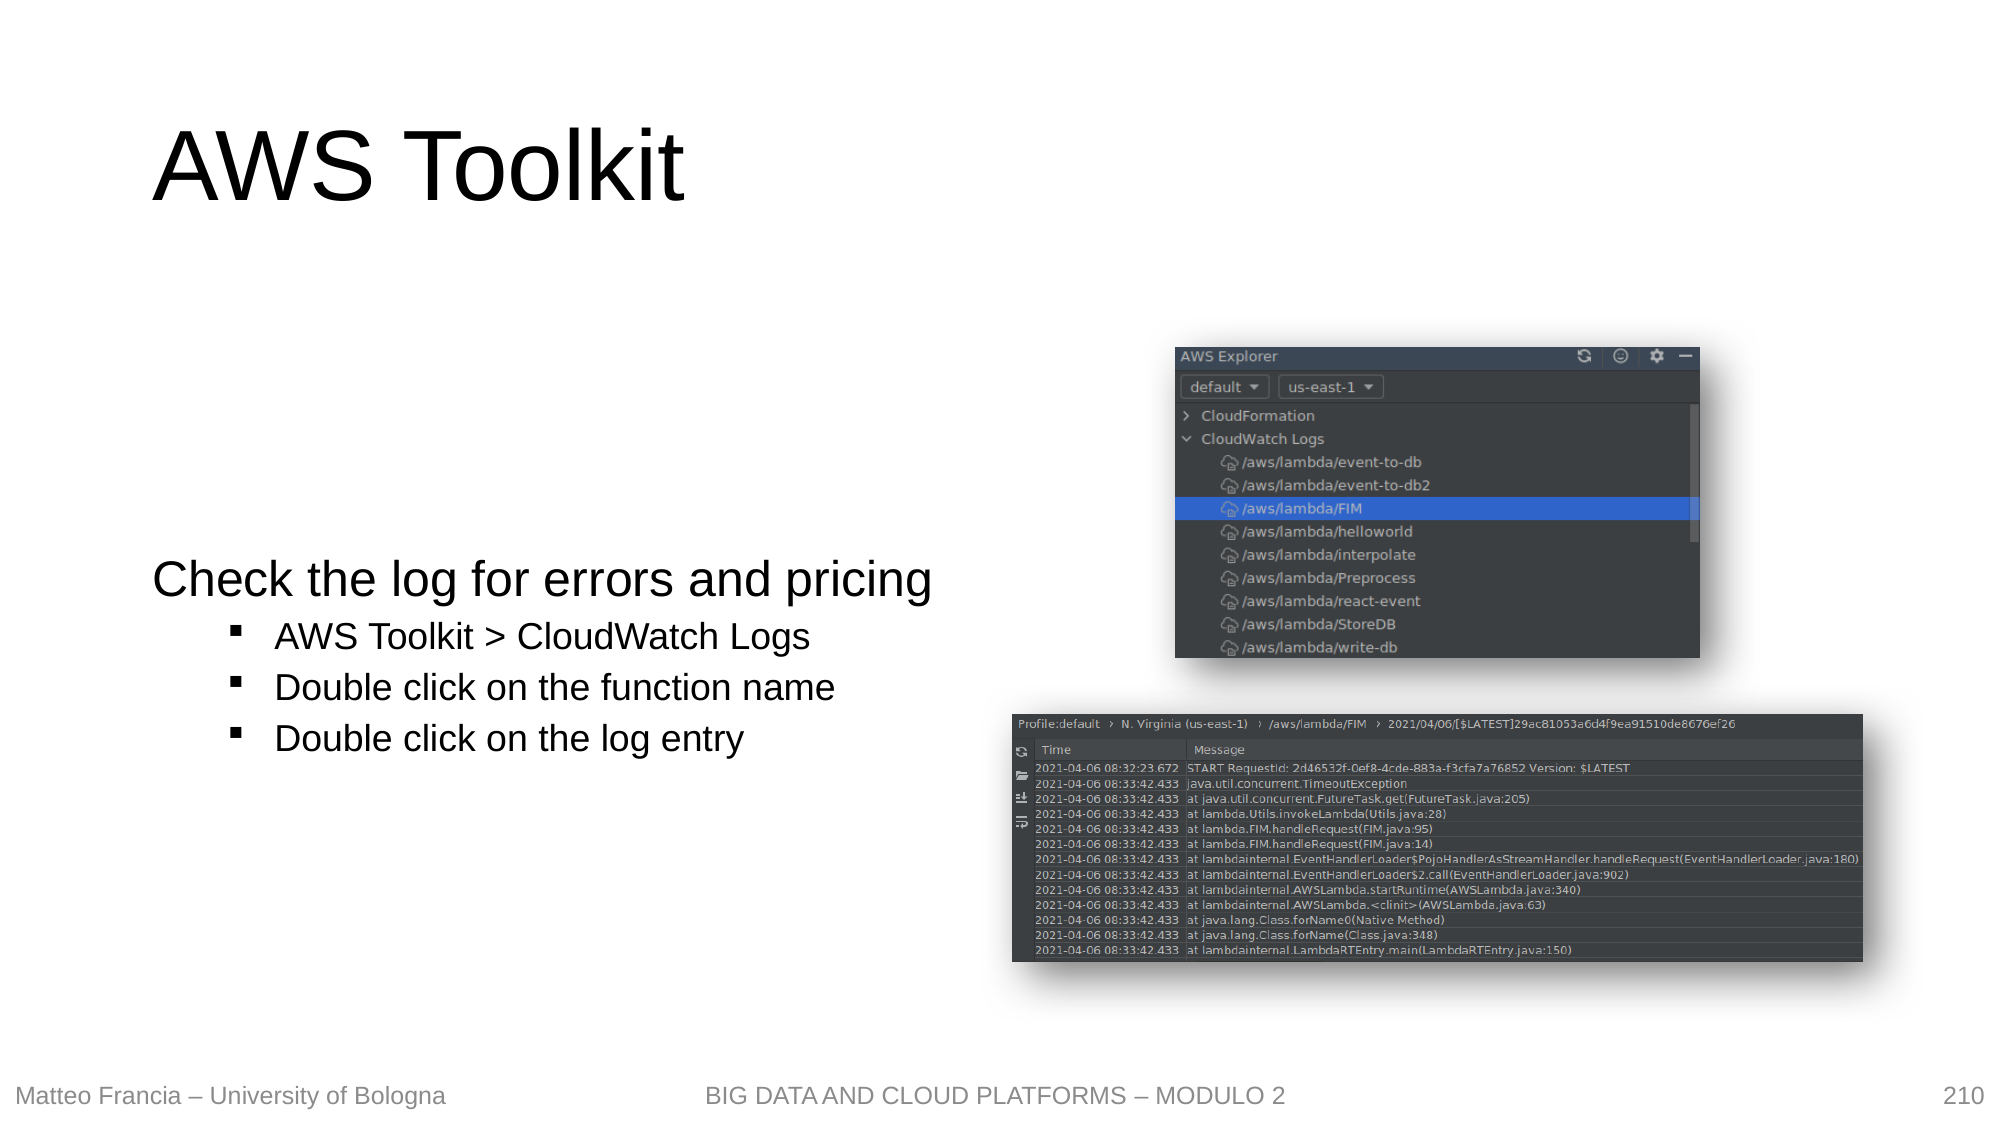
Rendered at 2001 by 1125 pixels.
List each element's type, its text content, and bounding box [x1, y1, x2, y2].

picture [1175, 347, 1700, 658]
title AWS Toolkit [137, 59, 1863, 278]
list Check the log for errors and pricing AWS Toolkit > CloudWatch Logs Double click on the function name Double click on the log entry [137, 299, 988, 1014]
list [1012, 714, 1863, 962]
footer Matteo Francia – University of Bologna [0, 1065, 466, 1125]
slide_number 210 [1550, 1065, 2000, 1125]
